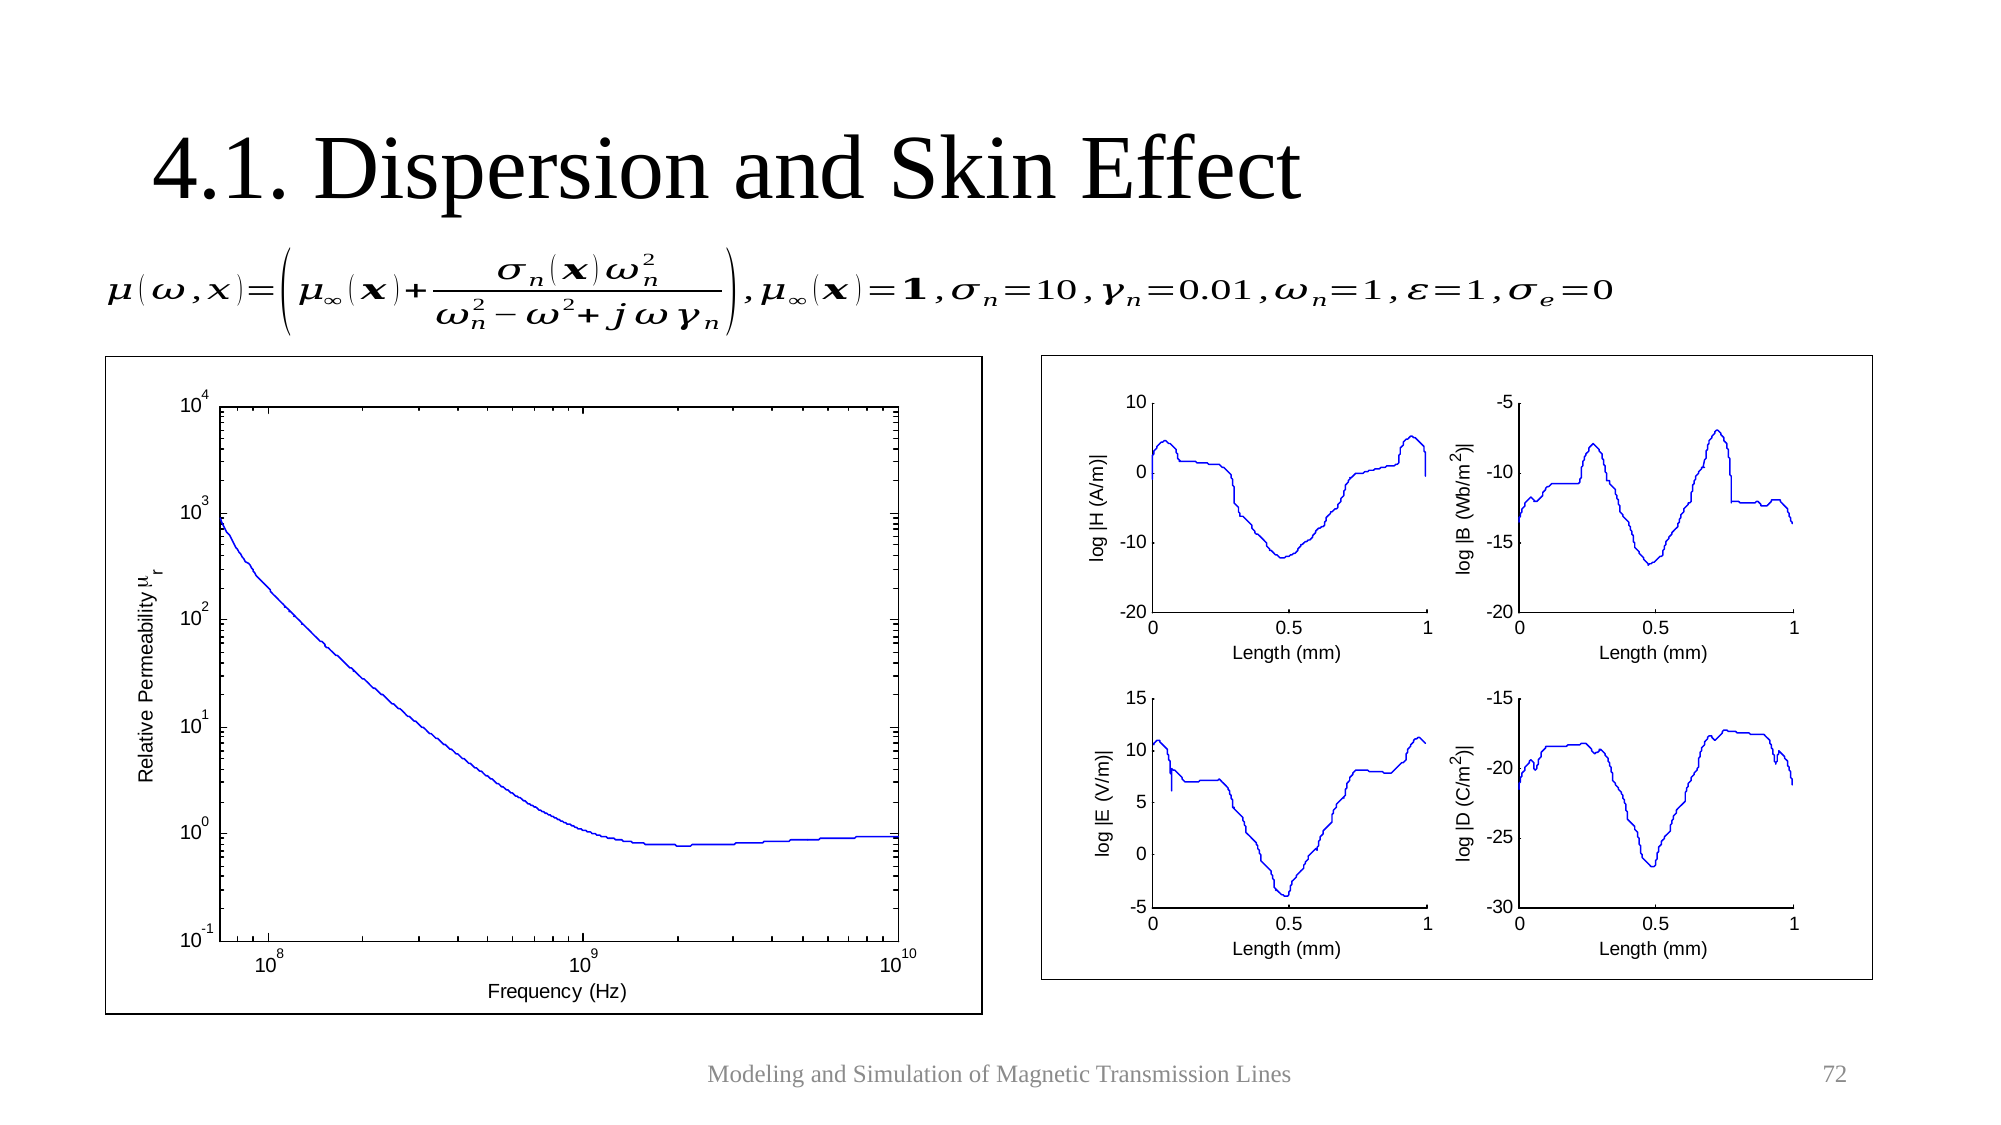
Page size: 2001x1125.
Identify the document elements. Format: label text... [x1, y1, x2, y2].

picture [106, 357, 982, 1014]
picture [1040, 355, 1873, 980]
footer Modeling and Simulation of Magnetic Transmission Lines [662, 1042, 1338, 1103]
title 4.1. Dispersion and Skin Effect [137, 59, 1863, 278]
slide_number 72 [1412, 1042, 1863, 1103]
